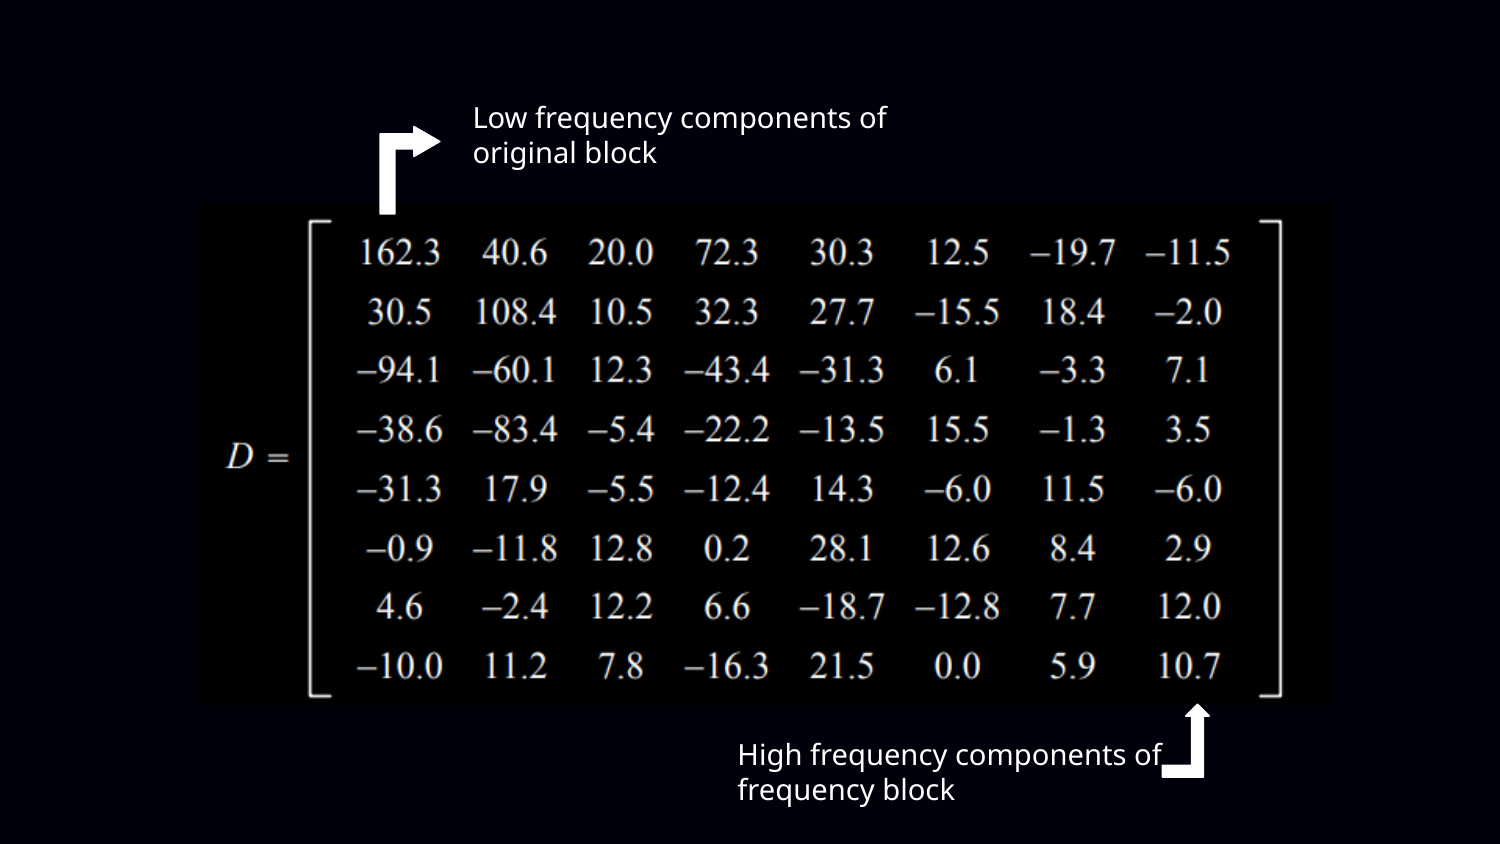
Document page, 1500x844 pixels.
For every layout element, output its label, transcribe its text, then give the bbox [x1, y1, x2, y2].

text_box Low frequency components of original block [457, 84, 966, 185]
text_box [380, 126, 440, 201]
picture [200, 202, 1332, 705]
text_box High frequency components of frequency block [722, 721, 1230, 822]
text_box [1185, 714, 1210, 721]
